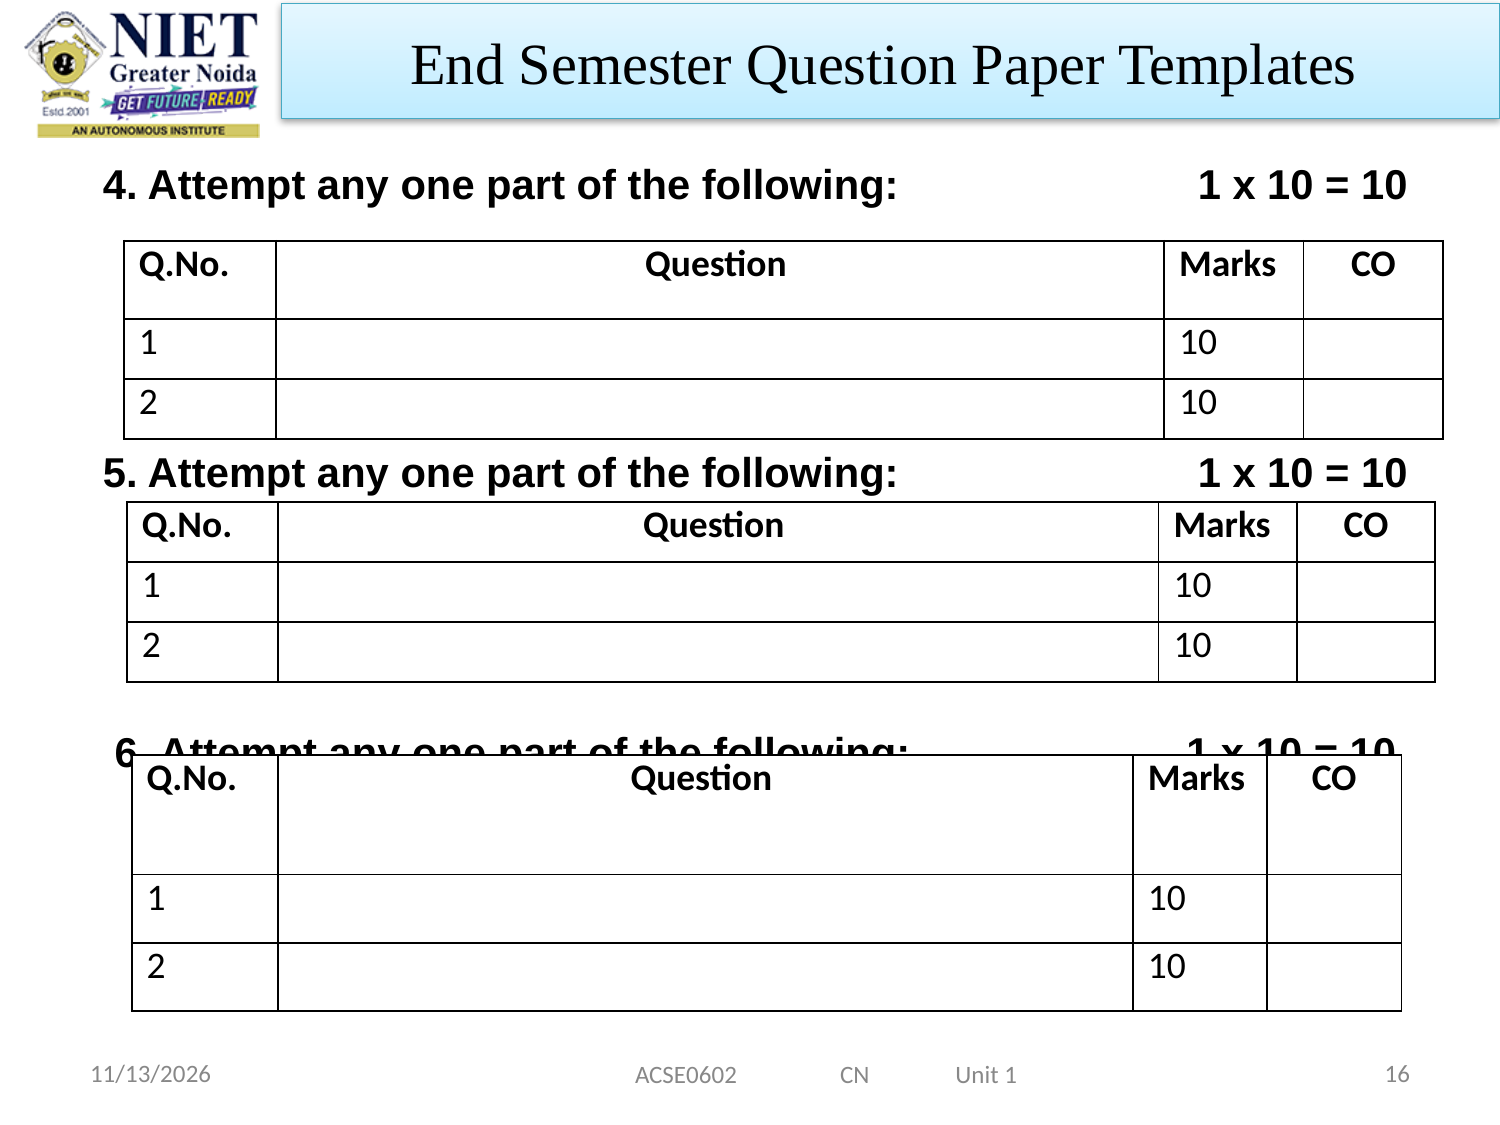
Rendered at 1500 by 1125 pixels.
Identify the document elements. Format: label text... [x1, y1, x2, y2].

table_cell [279, 623, 1158, 681]
table_cell 10 [1159, 623, 1296, 681]
text_box End Semester Question Paper Templates [281, 3, 1500, 119]
table_cell [1304, 320, 1442, 378]
table_cell 10 [1159, 563, 1296, 621]
table_cell 10 [1134, 875, 1266, 942]
table_cell [1298, 623, 1434, 681]
table_cell 10 [1165, 320, 1303, 378]
table_cell [1298, 563, 1434, 621]
table_cell 2 [128, 623, 277, 681]
table_cell 10 [1165, 380, 1303, 438]
table_header Q.No. [128, 503, 277, 561]
table_header CO [1304, 242, 1442, 318]
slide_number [75, 1042, 425, 1103]
table_cell 1 [125, 320, 275, 378]
table_header Q.No. [133, 756, 277, 874]
table_cell 2 [133, 944, 277, 1010]
footer ACSE0602 CN Unit 1 [512, 1044, 1141, 1103]
list 4. Attempt any one part of the following: 1 x 10 = 10 5. Attempt any one part of the following: 1 x 10 = 10 6. Attempt any one part of the following: 1 x 10 = 10 [87, 149, 1425, 929]
table_header Marks [1165, 242, 1303, 318]
table_header Marks [1134, 756, 1266, 874]
slide_number 16 [1074, 1042, 1425, 1103]
table_cell [279, 875, 1132, 942]
table_header Question [277, 242, 1163, 318]
table_cell [277, 380, 1163, 438]
table_cell 1 [133, 875, 277, 942]
table_cell 10 [1134, 944, 1266, 1010]
table_cell [279, 563, 1158, 621]
table_header CO [1298, 503, 1434, 561]
picture [24, 11, 260, 138]
table_header Marks [1159, 503, 1296, 561]
table_cell 2 [125, 380, 275, 438]
table_cell 1 [128, 563, 277, 621]
text_box [735, 0, 765, 98]
table_header Q.No. [125, 242, 275, 318]
table_cell [279, 944, 1132, 1010]
table_header Question [279, 503, 1158, 561]
table_header Question [279, 756, 1132, 874]
table_header CO [1268, 756, 1401, 874]
table_cell [1304, 380, 1442, 438]
table_cell [1268, 944, 1401, 1010]
table_cell [1268, 875, 1401, 942]
table_cell [277, 320, 1163, 378]
